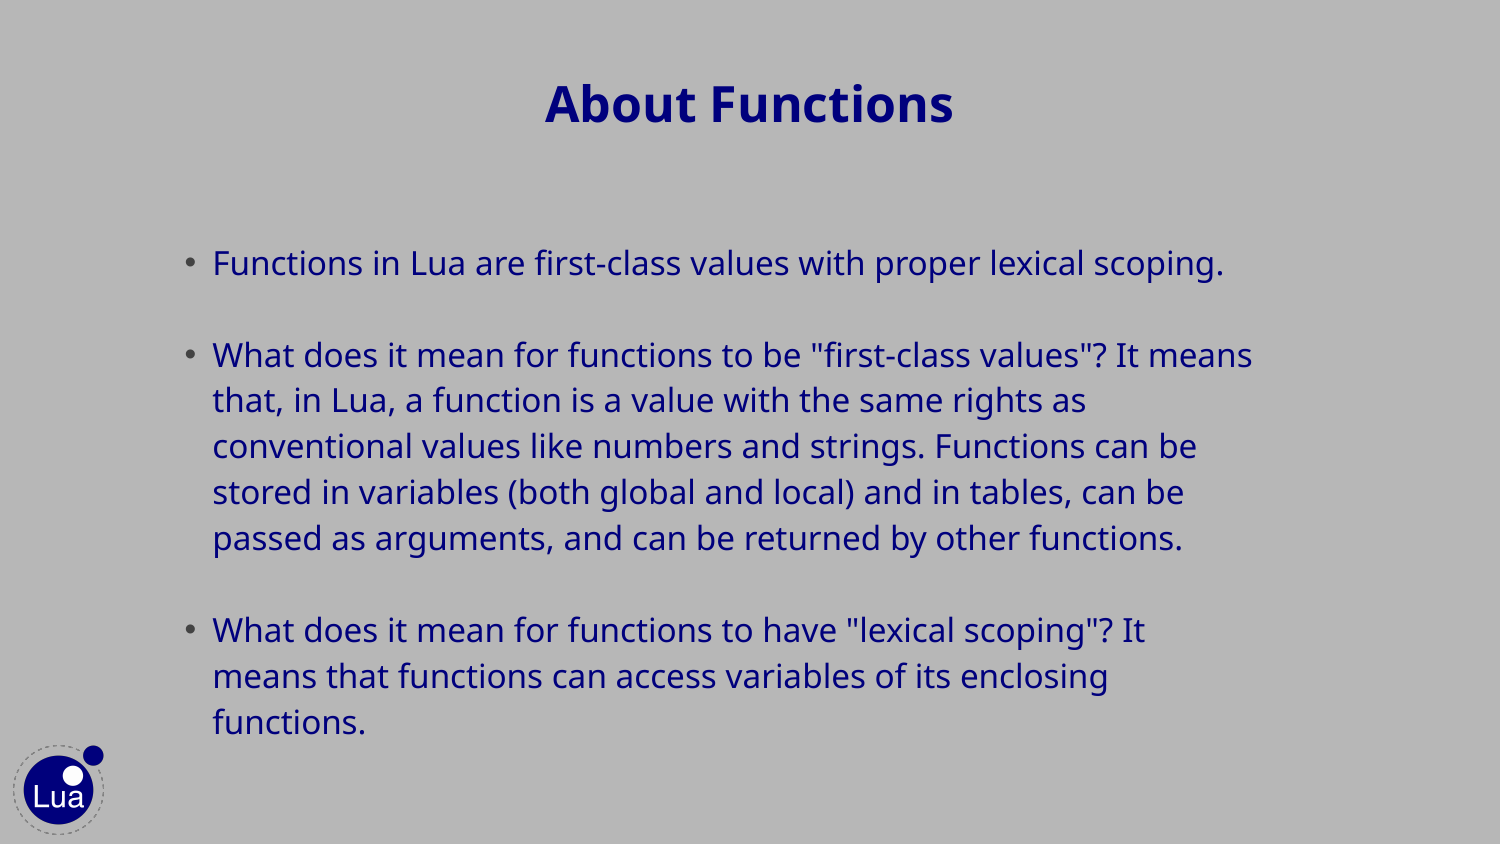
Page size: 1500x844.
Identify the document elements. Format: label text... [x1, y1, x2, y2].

picture [13, 745, 104, 835]
title About Functions [322, 57, 1178, 214]
list Functions in Lua are first-class values with proper lexical scoping. What does it mean for functions to be "first-class values"? It means that, in Lua, a function is a value with the same rights as conventional values like numbers and strings. Functions can be stored in variables (both global and local) and in tables, can be passed as arguments, and can be returned by other functions. What does it mean for functions to have "lexical scoping"? It means that functions can access variables of its enclosing functions. [140, 221, 1276, 797]
